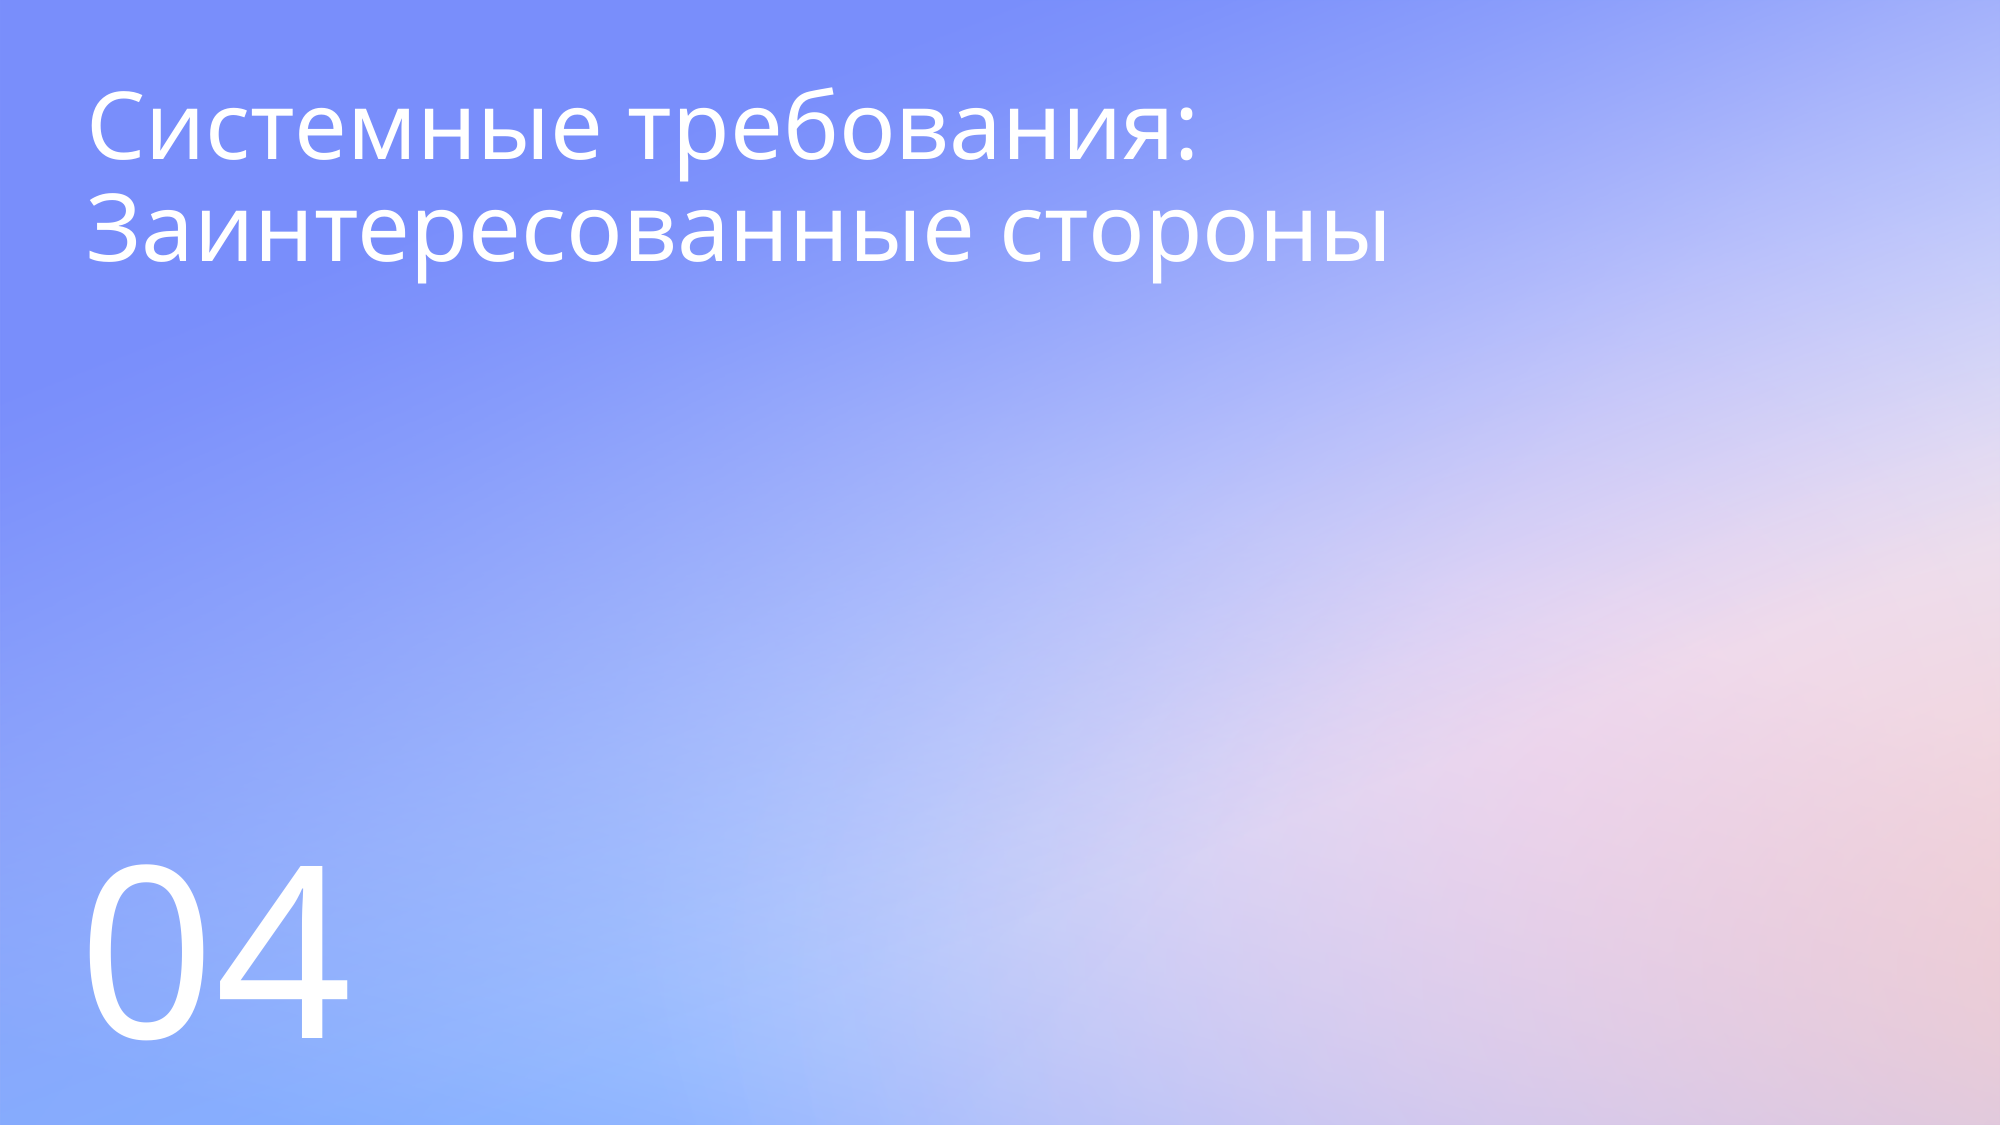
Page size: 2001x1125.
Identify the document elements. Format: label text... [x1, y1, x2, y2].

title Системные требования: Заинтересованные стороны [86, 78, 1903, 351]
picture [0, 0, 2000, 1125]
list 04 [79, 831, 540, 1044]
